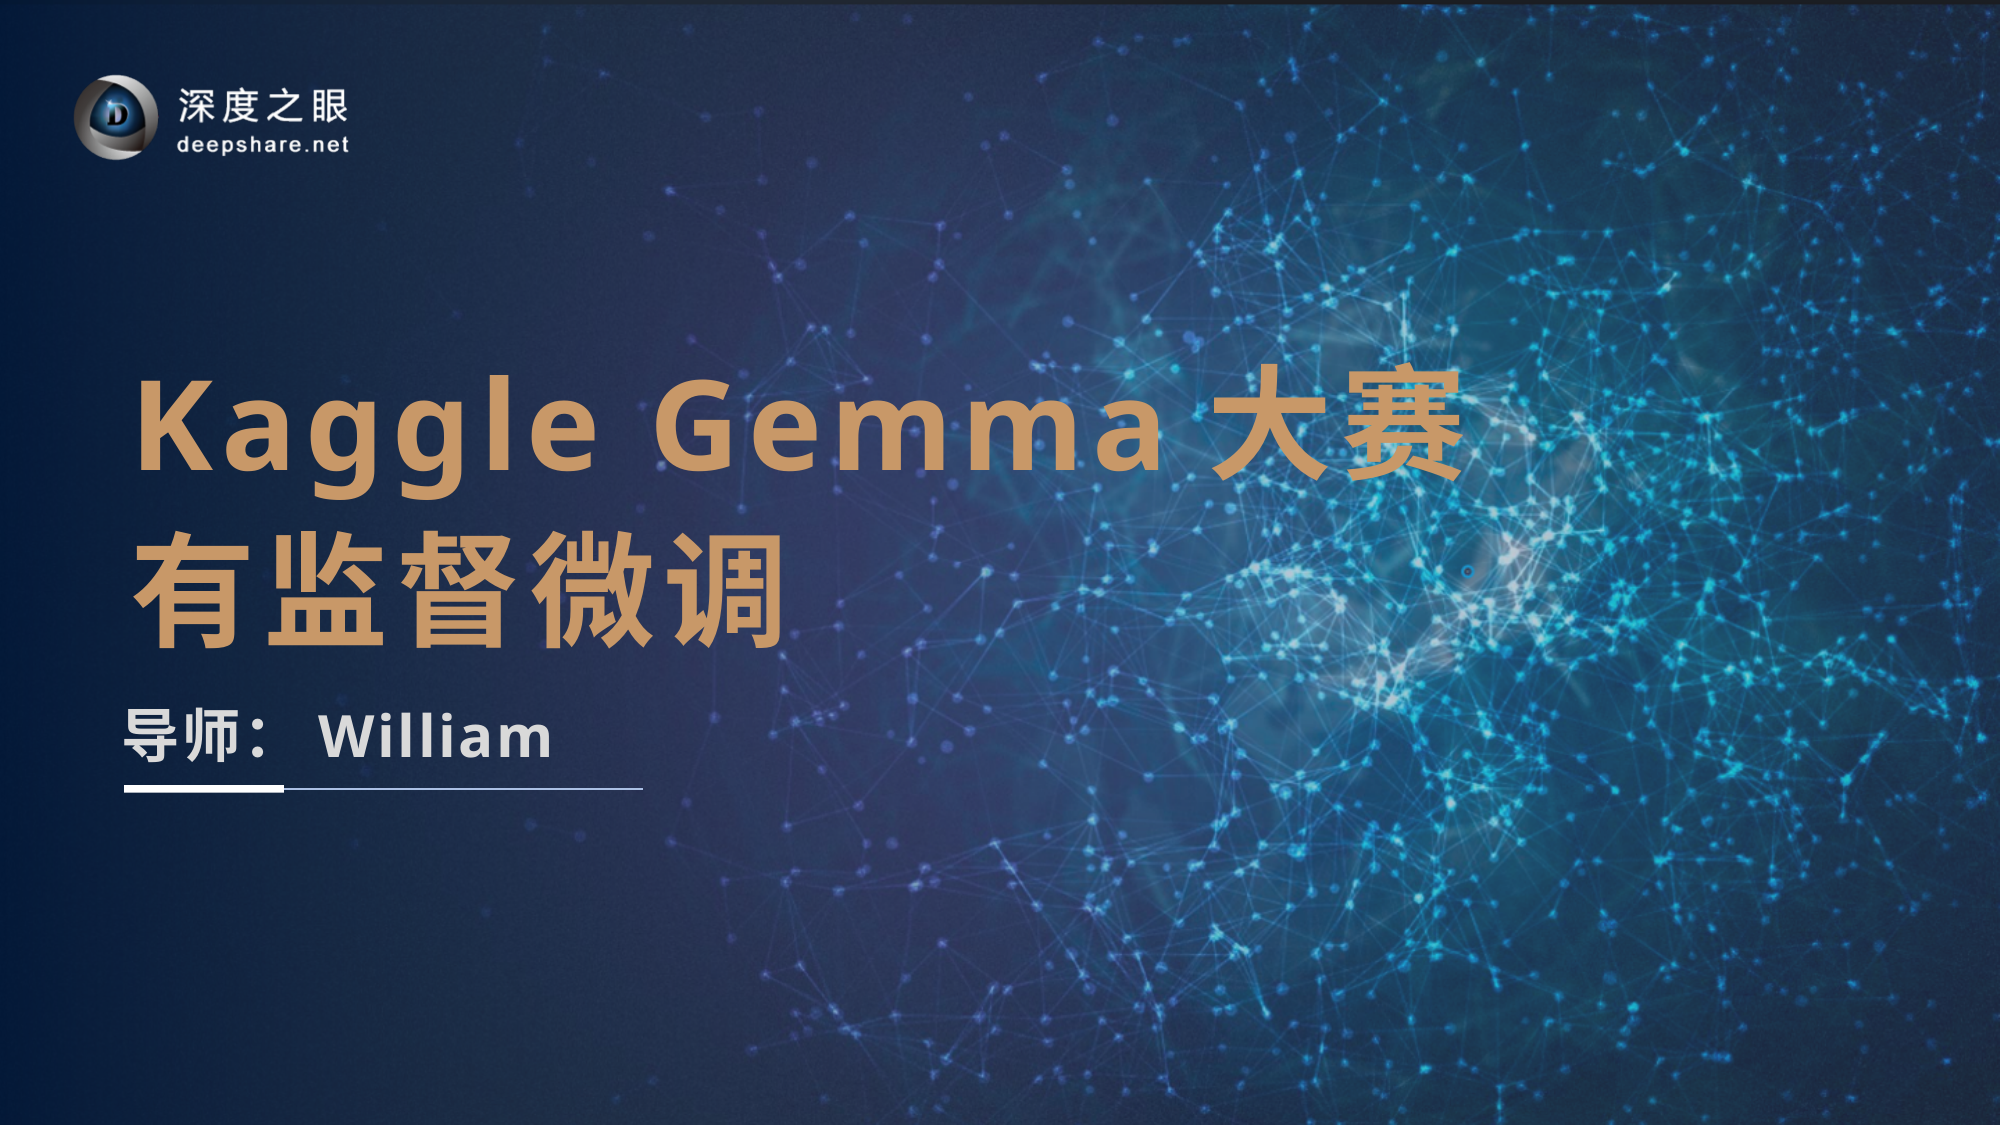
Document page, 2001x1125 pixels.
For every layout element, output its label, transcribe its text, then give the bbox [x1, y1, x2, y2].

picture [54, 55, 355, 181]
title Kaggle Gemma大赛 有监督微调 [115, 338, 1885, 674]
